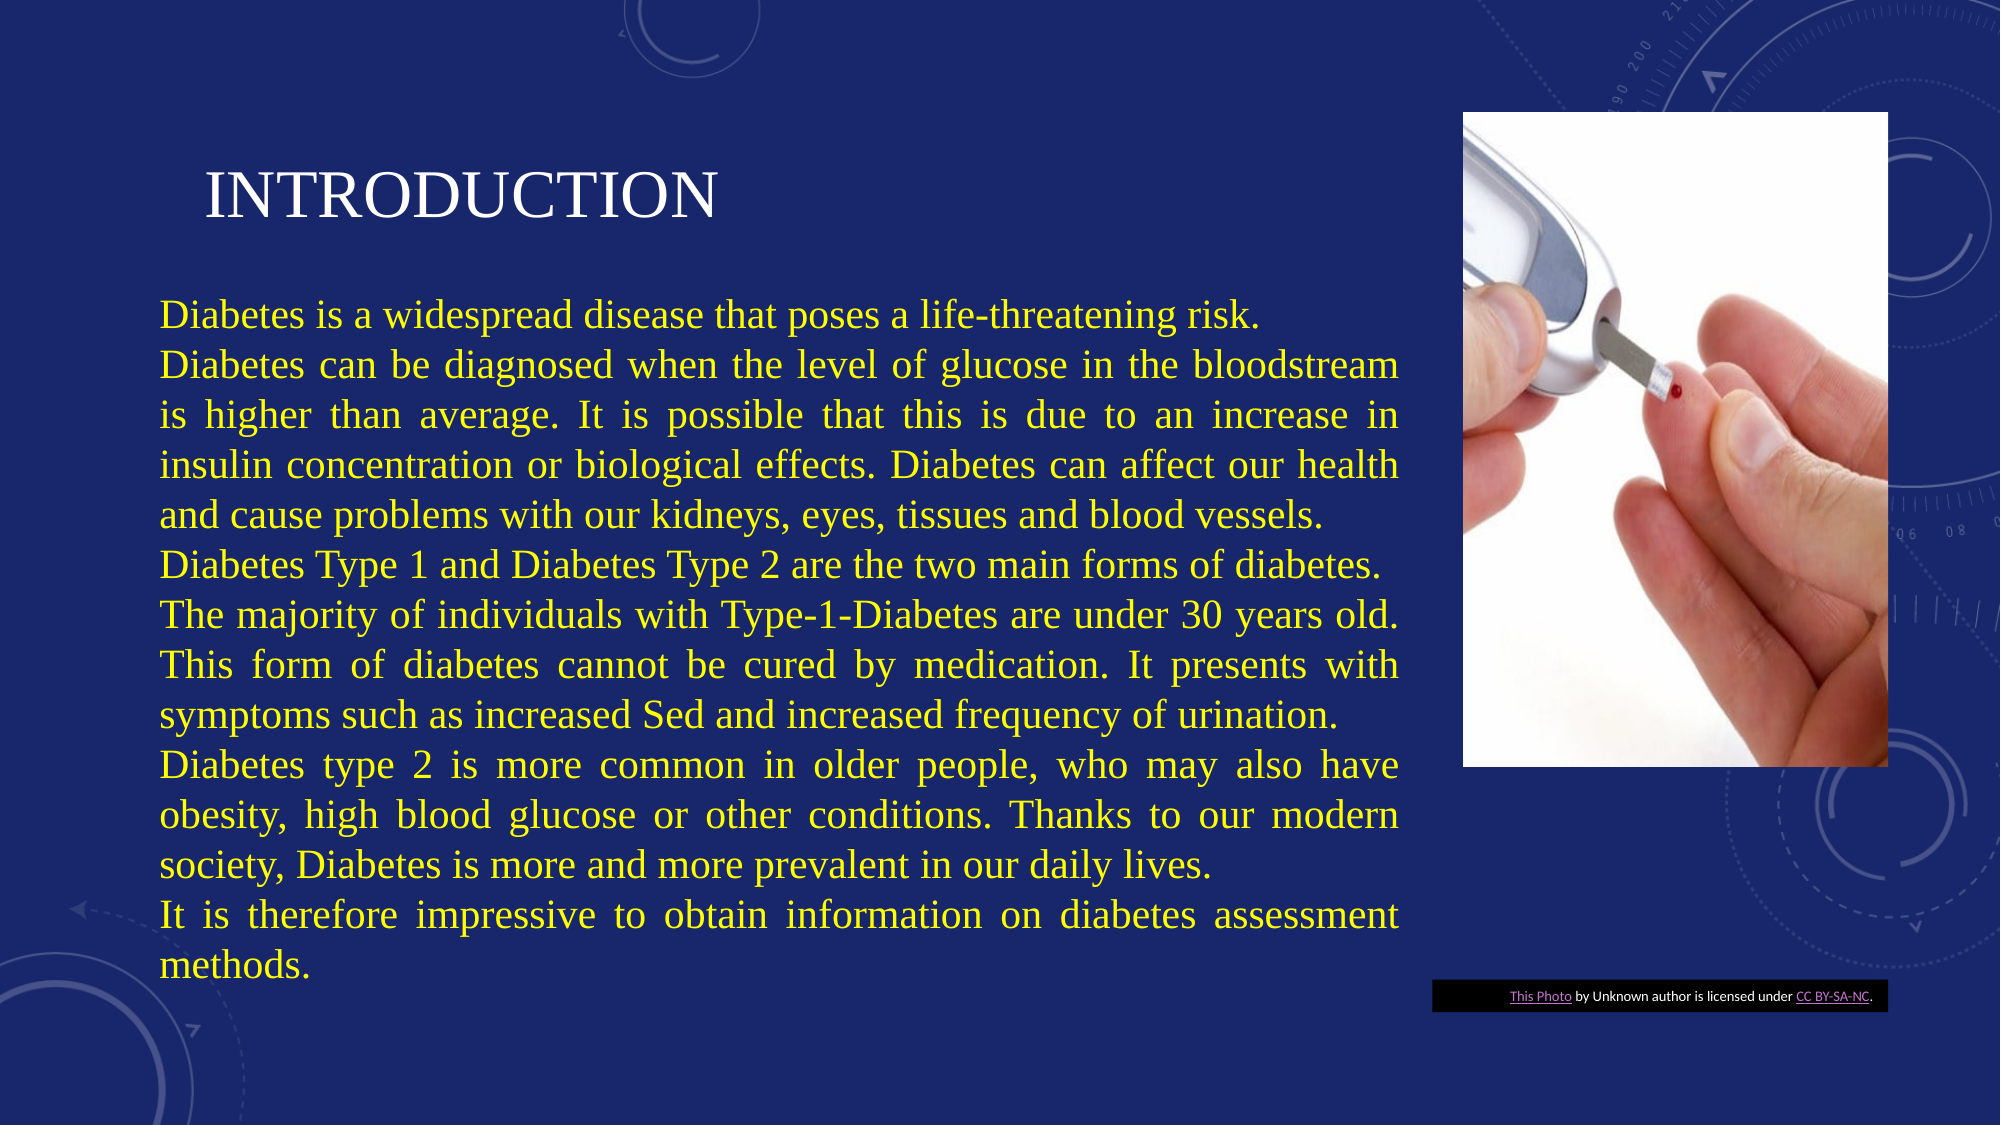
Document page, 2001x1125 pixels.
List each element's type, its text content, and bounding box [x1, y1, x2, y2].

list Diabetes is a widespread disease that poses a life-threatening risk. Diabetes can be diagnosed when the level of glucose in the bloodstream is higher than average. It is possible that this is due to an increase in insulin concentration or biological effects. Diabetes can affect our health and cause problems with our kidneys, eyes, tissues and blood vessels. Diabetes Type 1 and Diabetes Type 2 are the two main forms of diabetes. The majority of individuals with Type-1-Diabetes are under 30 years old. This form of diabetes cannot be cured by medication. It presents with symptoms such as increased Sed and increased frequency of urination. Diabetes type 2 is more common in older people, who may also have obesity, high blood glucose or other conditions. Thanks to our modern society, Diabetes is more and more prevalent in our daily lives. It is therefore impressive to obtain information on diabetes assessment methods. [144, 279, 1416, 1065]
title INTRODUCTION [189, 141, 1038, 239]
text_box This Photo by Unknown author is licensed under CC BY-SA-NC. [1432, 979, 1889, 1013]
picture [0, 0, 2000, 1125]
